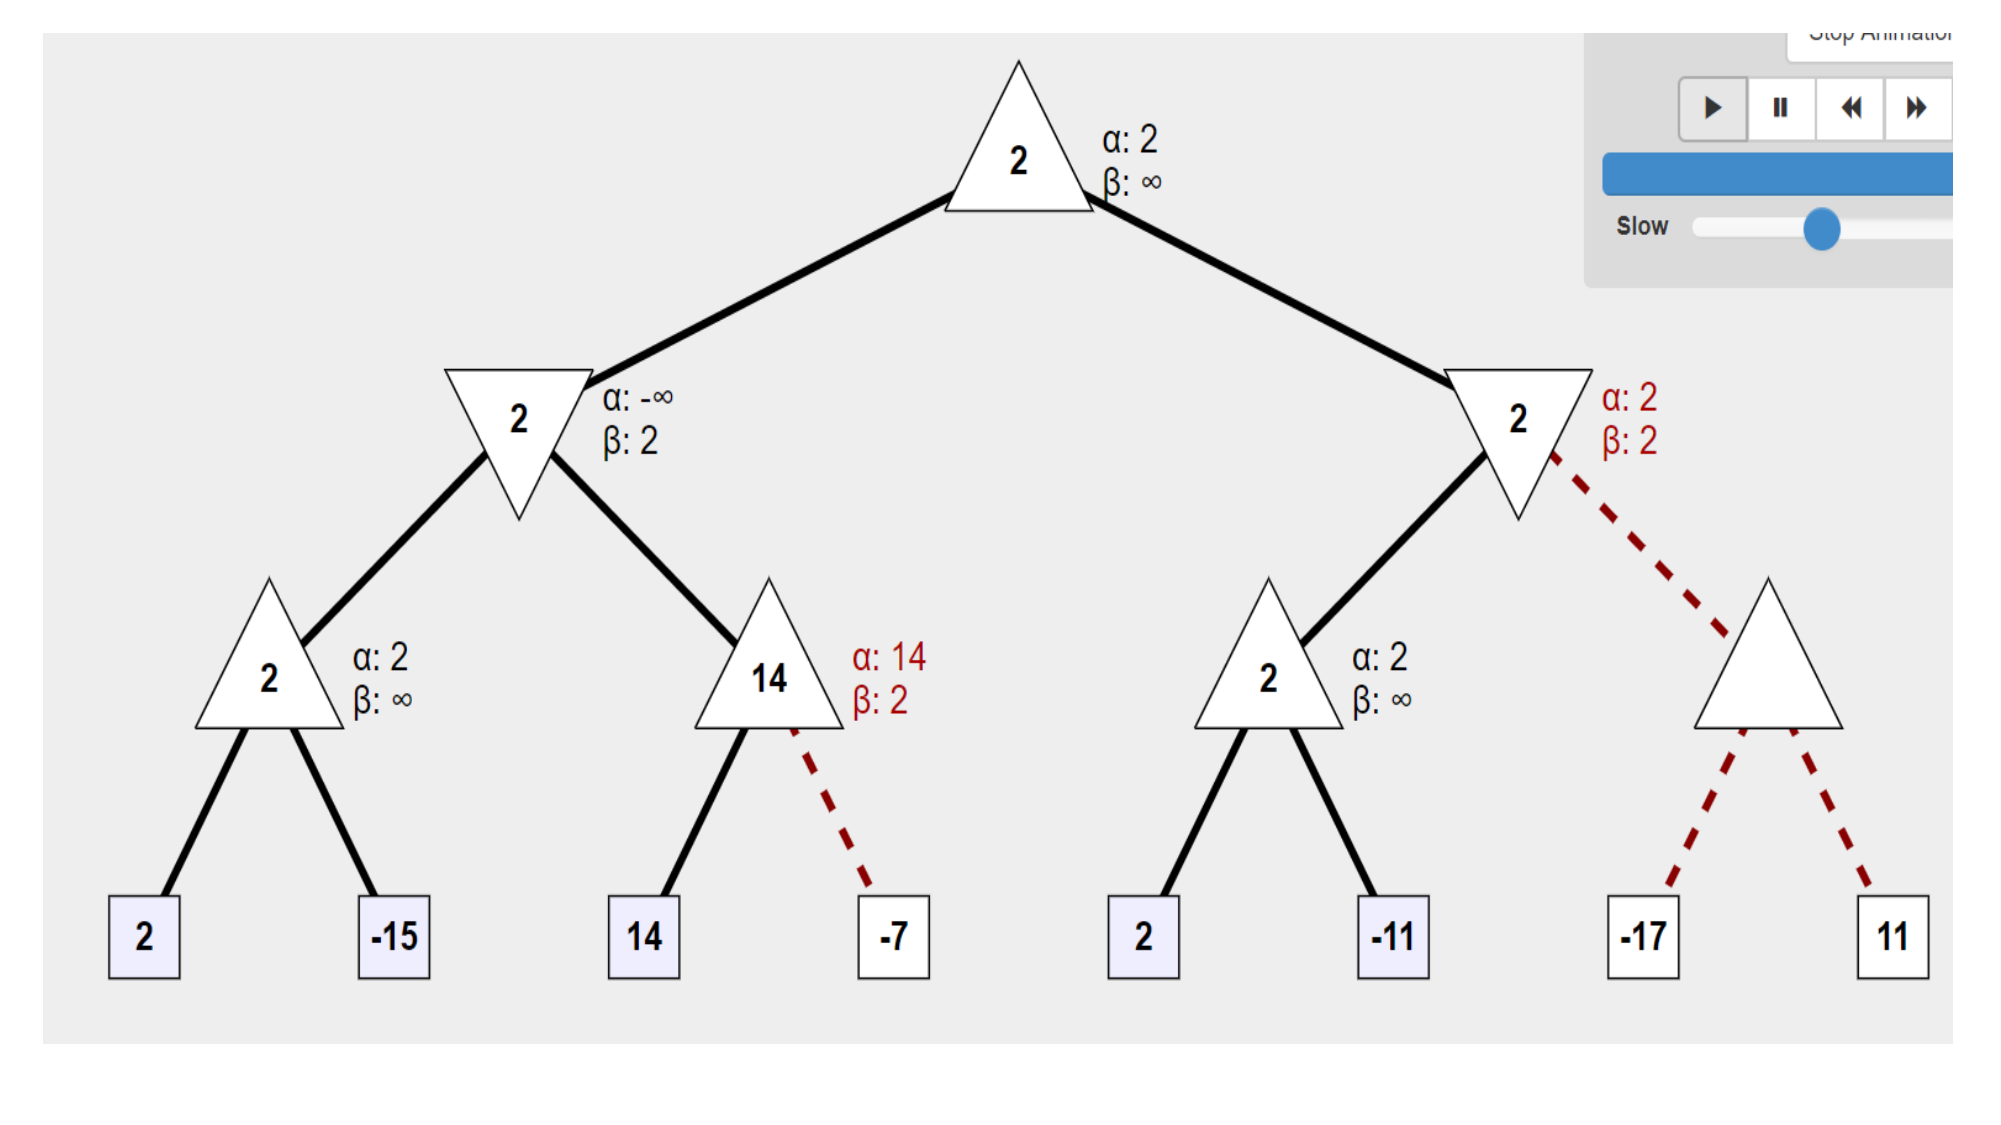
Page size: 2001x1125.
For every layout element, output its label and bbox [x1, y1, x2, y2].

list [43, 33, 1953, 1044]
